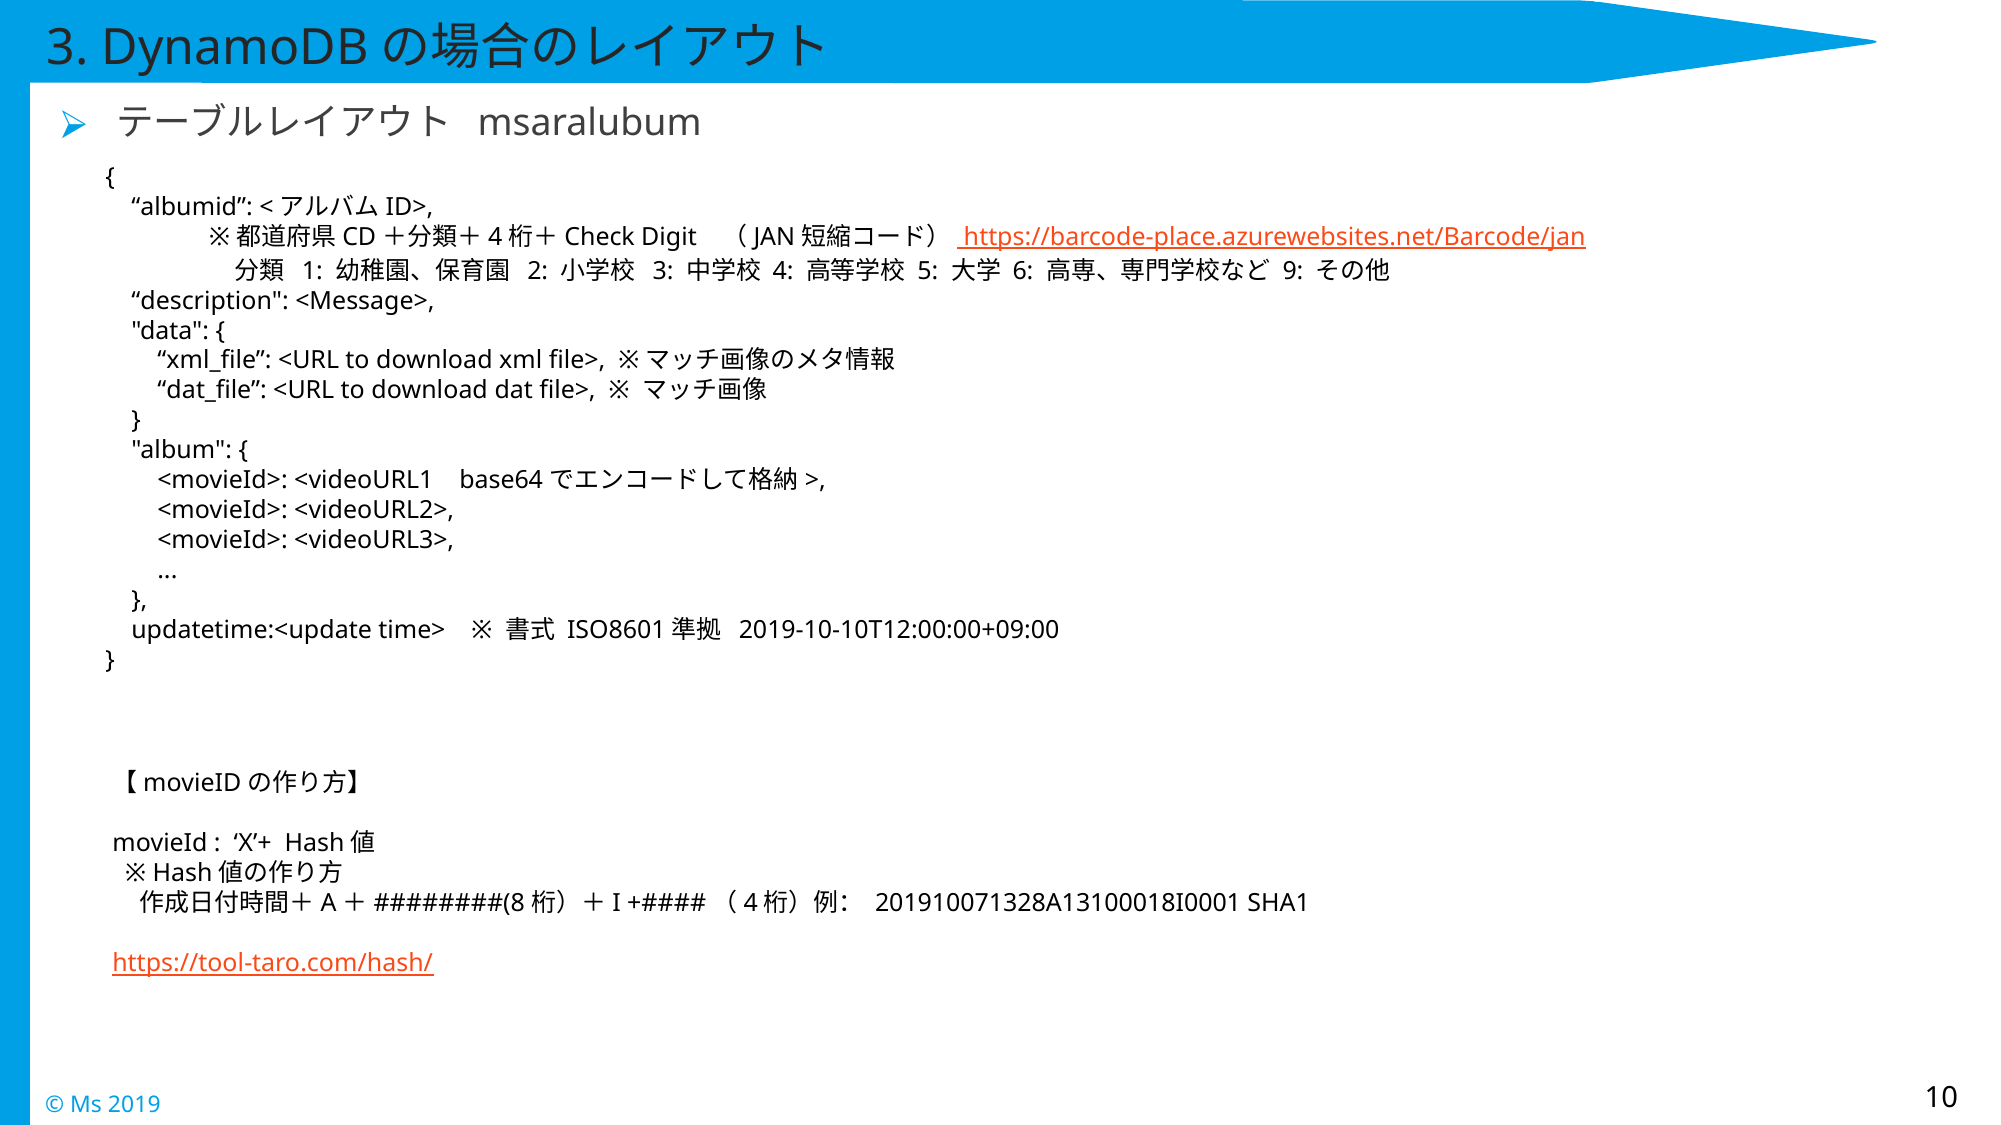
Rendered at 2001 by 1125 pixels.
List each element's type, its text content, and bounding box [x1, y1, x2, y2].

text_box 【movieIDの作り方】 movieId : ‘X’+ Hash値 ※ Hash値の作り方 作成日付時間＋A＋########(8桁）＋I +####（4桁）例： 201910071328A13100018I0001 SHA1 https://tool-taro.com/hash/ [97, 759, 1903, 1018]
slide_number 10 [1845, 1070, 1974, 1114]
title 3. DynamoDBの場合のレイアウト [31, 6, 1581, 77]
text_box { “albumid”: <アルバムID>, ※都道府県CD＋分類＋4桁＋Check Digit （JAN短縮コード） https://barcode-place.azurewebsites.net/Barcode/jan 分類 1: 幼稚園、保育園 2: 小学校 3: 中学校 4: 高等学校 5: 大学 6: 高専、専門学校など 9: その他 “description": <Message>, "data": { “xml_file”: <URL to download xml file>, ※マッチ画像のメタ情報 “dat_file”: <URL to download dat file>, ※ マッチ画像 } "album": { <movieId>: <videoURL1 base64でエンコードして格納>, <movieId>: <videoURL2>, <movieId>: <videoURL3>, ... }, updatetime:<update time> ※ 書式 ISO8601準拠 2019-10-10T12:00:00+09:00 } [90, 152, 1931, 681]
list テーブルレイアウト msaralubum [45, 90, 962, 160]
